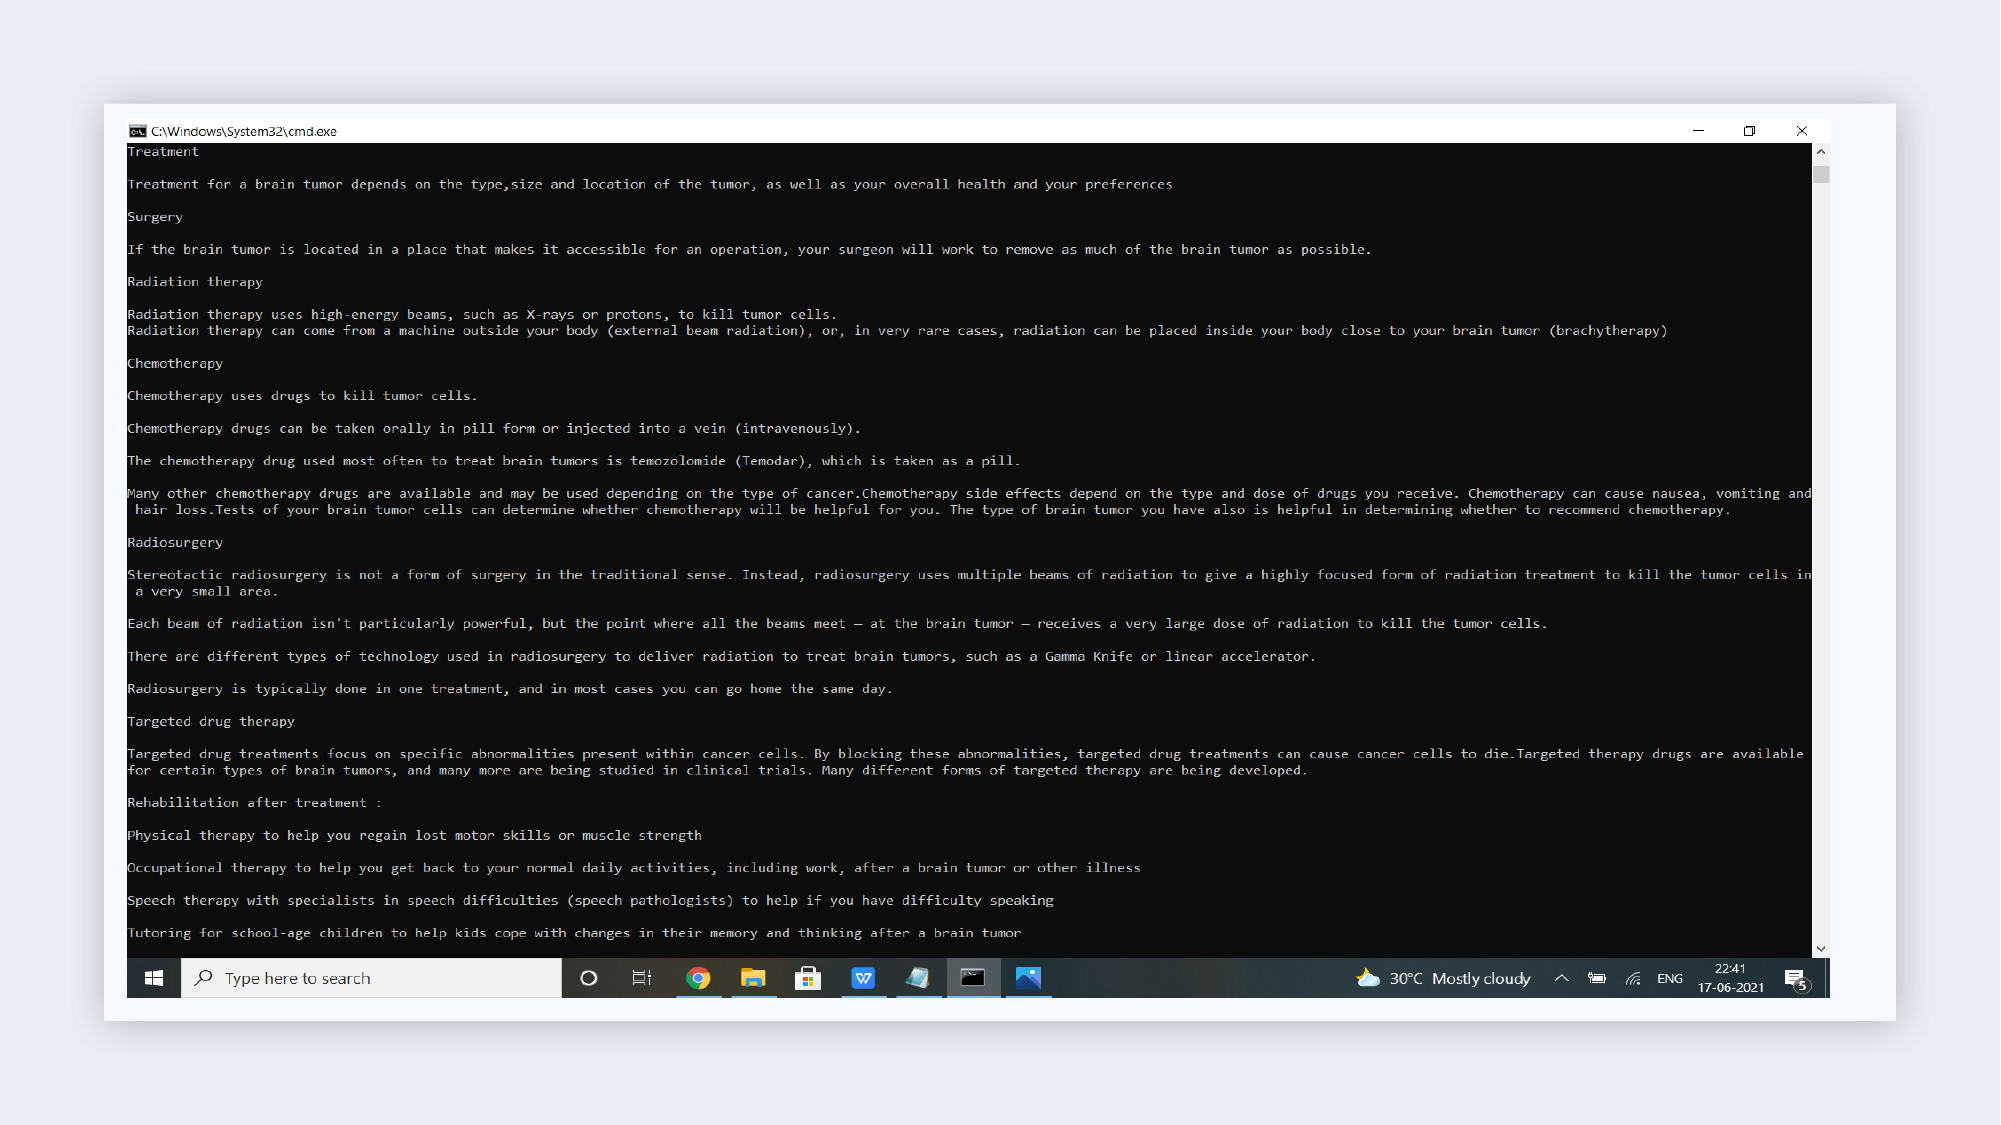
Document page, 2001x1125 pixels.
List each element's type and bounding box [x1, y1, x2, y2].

picture [127, 119, 1830, 998]
